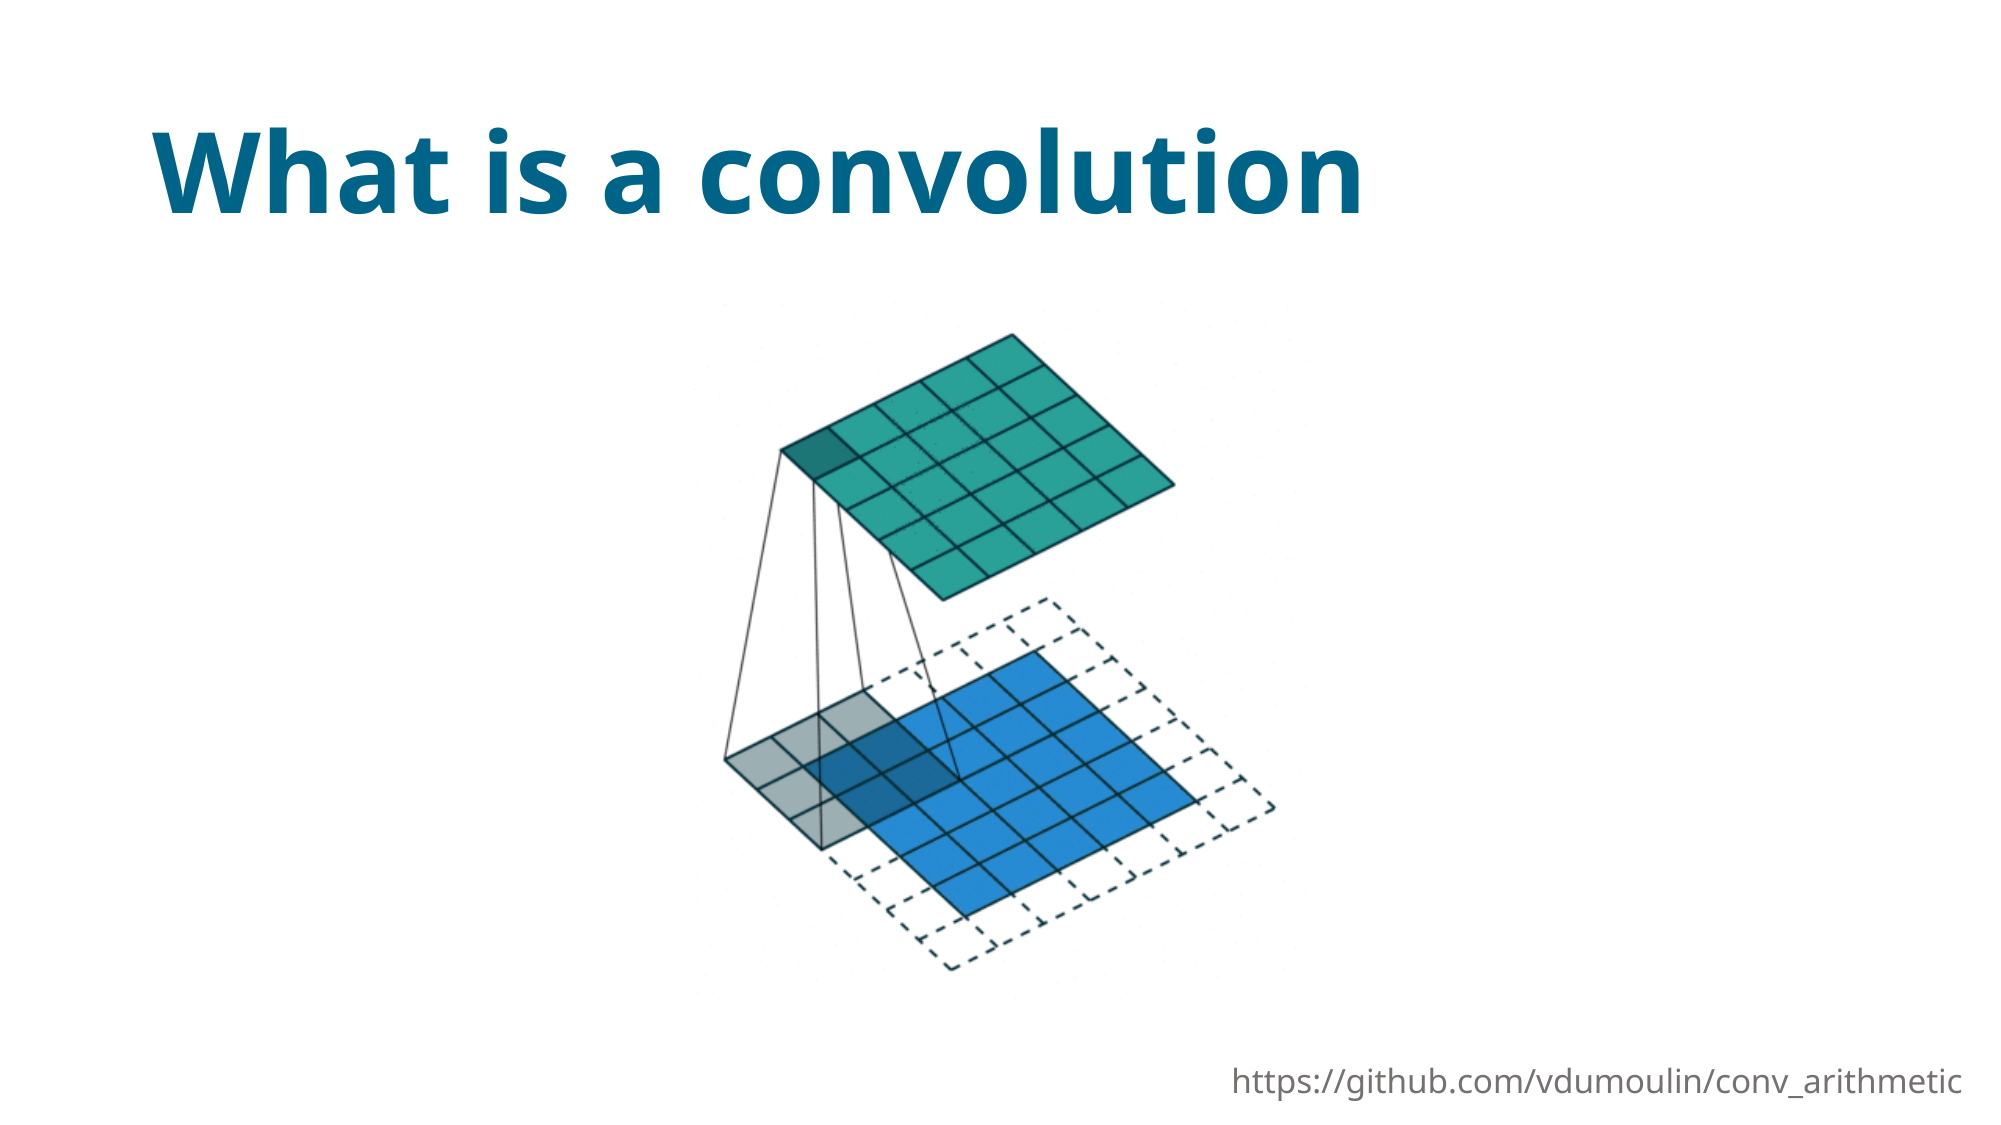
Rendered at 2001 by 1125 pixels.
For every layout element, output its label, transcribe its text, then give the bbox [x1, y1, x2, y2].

title What is a convolution [137, 59, 1863, 278]
text_box https://github.com/vdumoulin/conv_arithmetic [1096, 1053, 1979, 1108]
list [691, 301, 1309, 1004]
